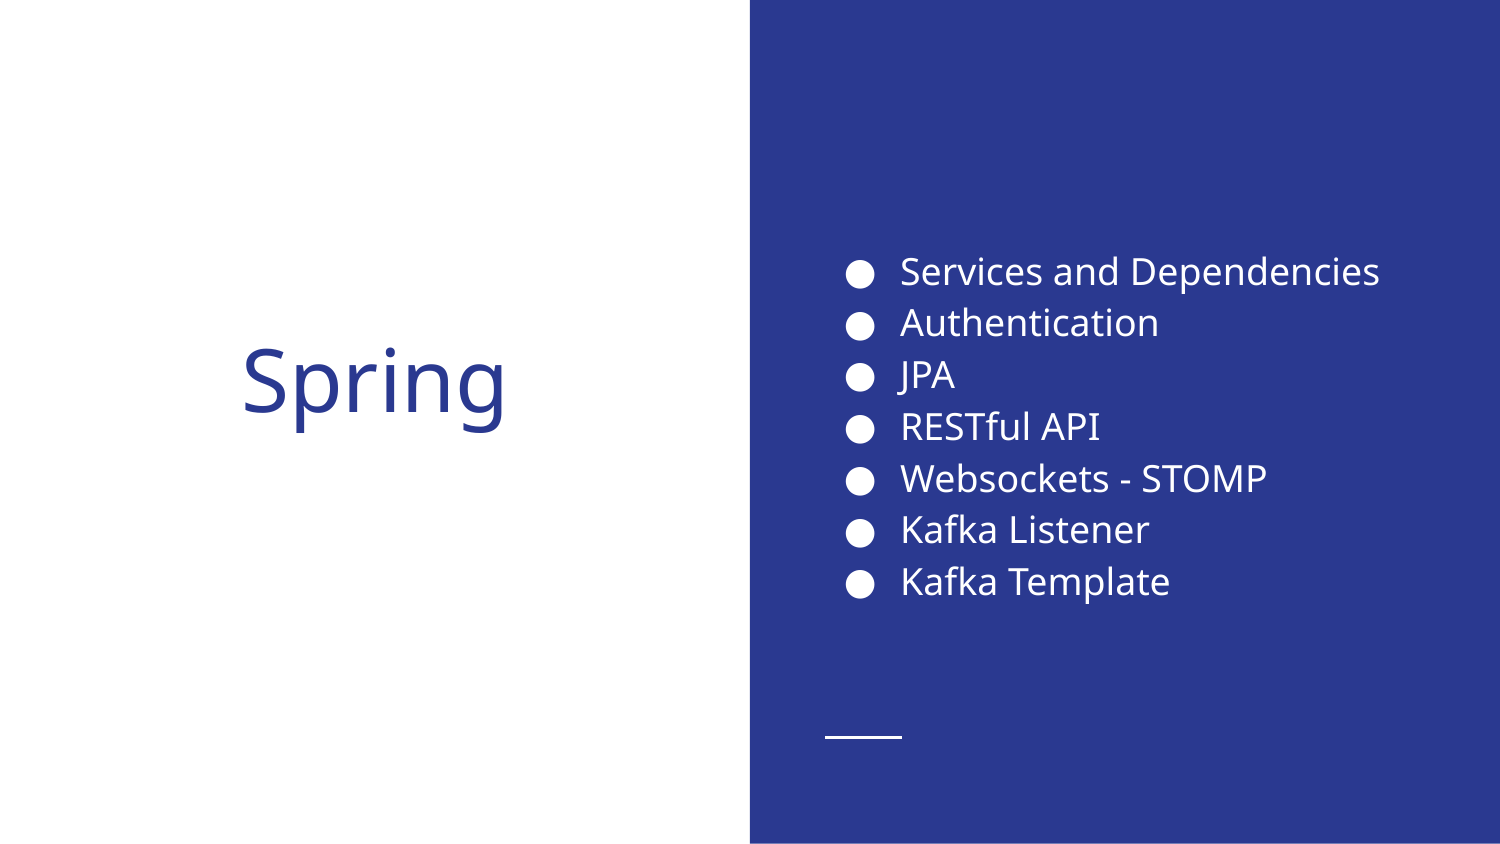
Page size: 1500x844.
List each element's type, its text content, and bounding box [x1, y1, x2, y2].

list Services and Dependencies Authentication JPA RESTful API Websockets - STOMP Kafka Listener Kafka Template [810, 118, 1440, 725]
title Spring [43, 188, 708, 446]
